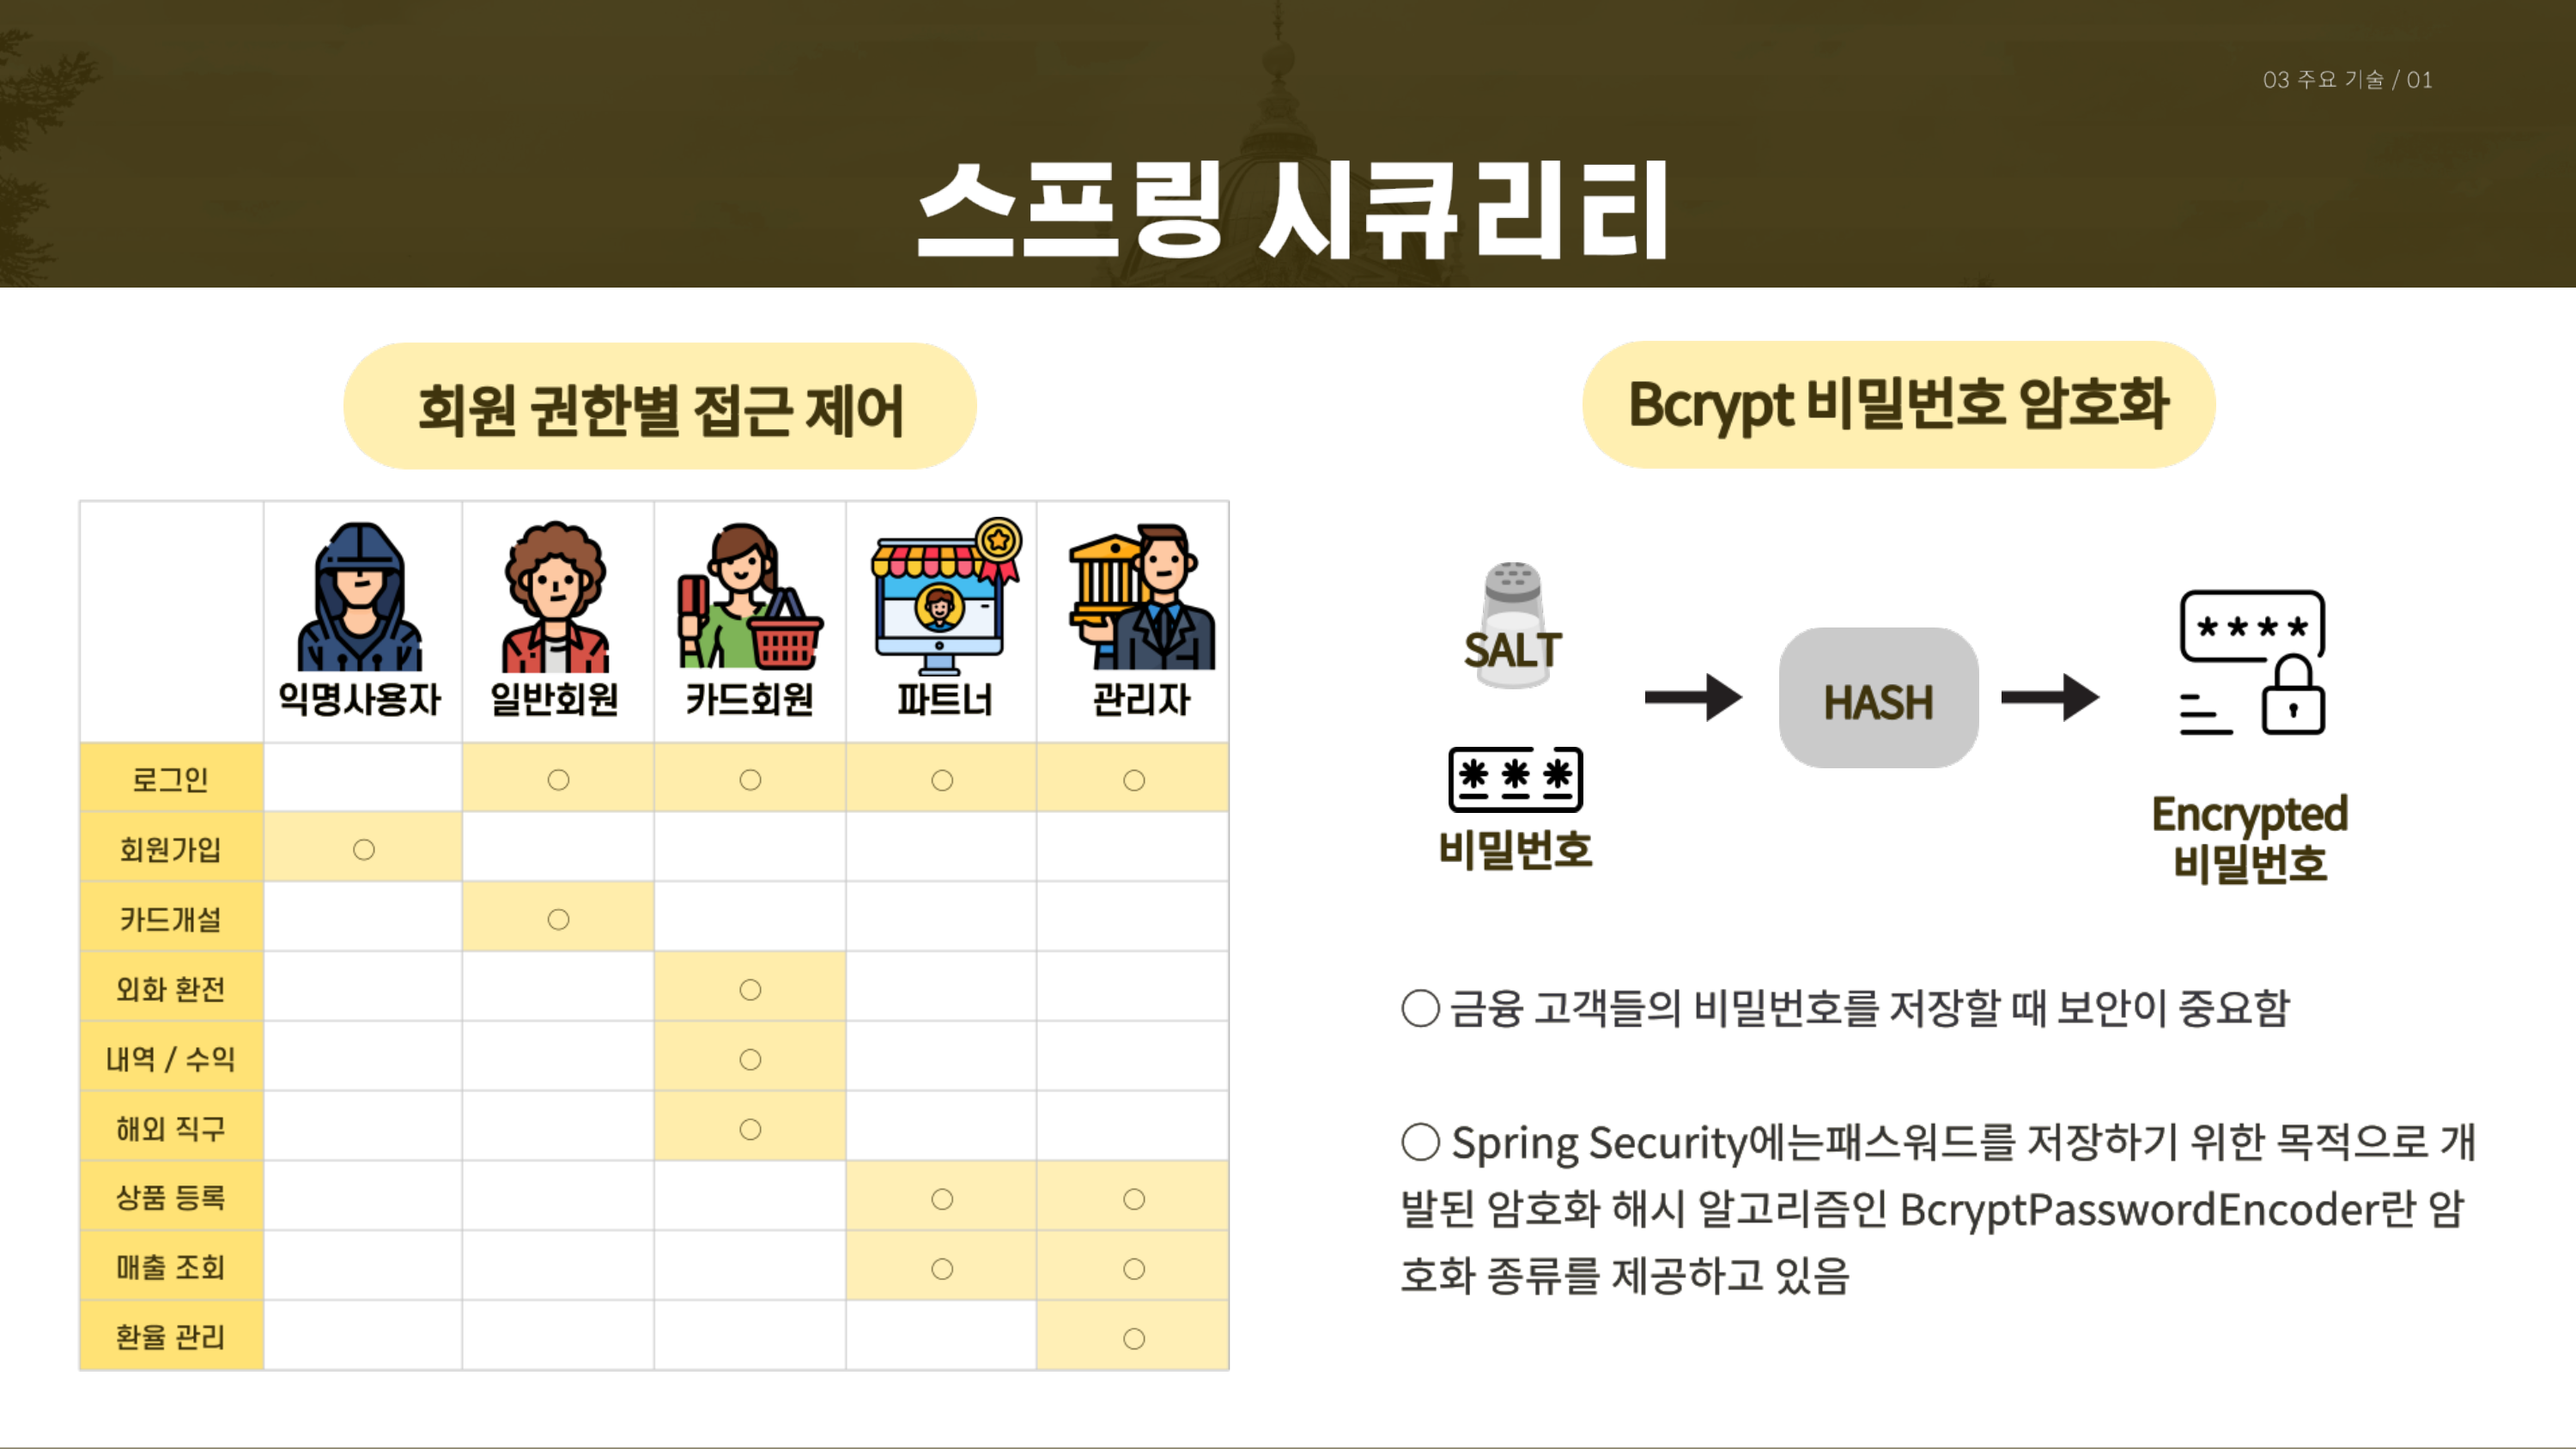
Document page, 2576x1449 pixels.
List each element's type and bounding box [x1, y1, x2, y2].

picture [374, 347, 975, 511]
text_box [343, 342, 977, 470]
picture [1413, 801, 1646, 929]
picture [1384, 961, 2530, 1360]
text_box [2002, 673, 2100, 722]
text_box [80, 501, 1230, 1370]
picture [1605, 338, 2239, 506]
text_box [1583, 341, 1601, 469]
text_box [1779, 627, 1979, 651]
picture [2090, 764, 2403, 942]
text_box [0, 0, 2576, 284]
picture [1771, 60, 2445, 103]
text_box [1448, 747, 1583, 800]
text_box [0, 287, 2576, 1449]
picture [551, 120, 1726, 336]
text_box [2149, 559, 2359, 763]
picture [1411, 601, 1614, 729]
picture [1777, 652, 1987, 778]
text_box [1644, 673, 1744, 722]
text_box [1476, 562, 1550, 600]
